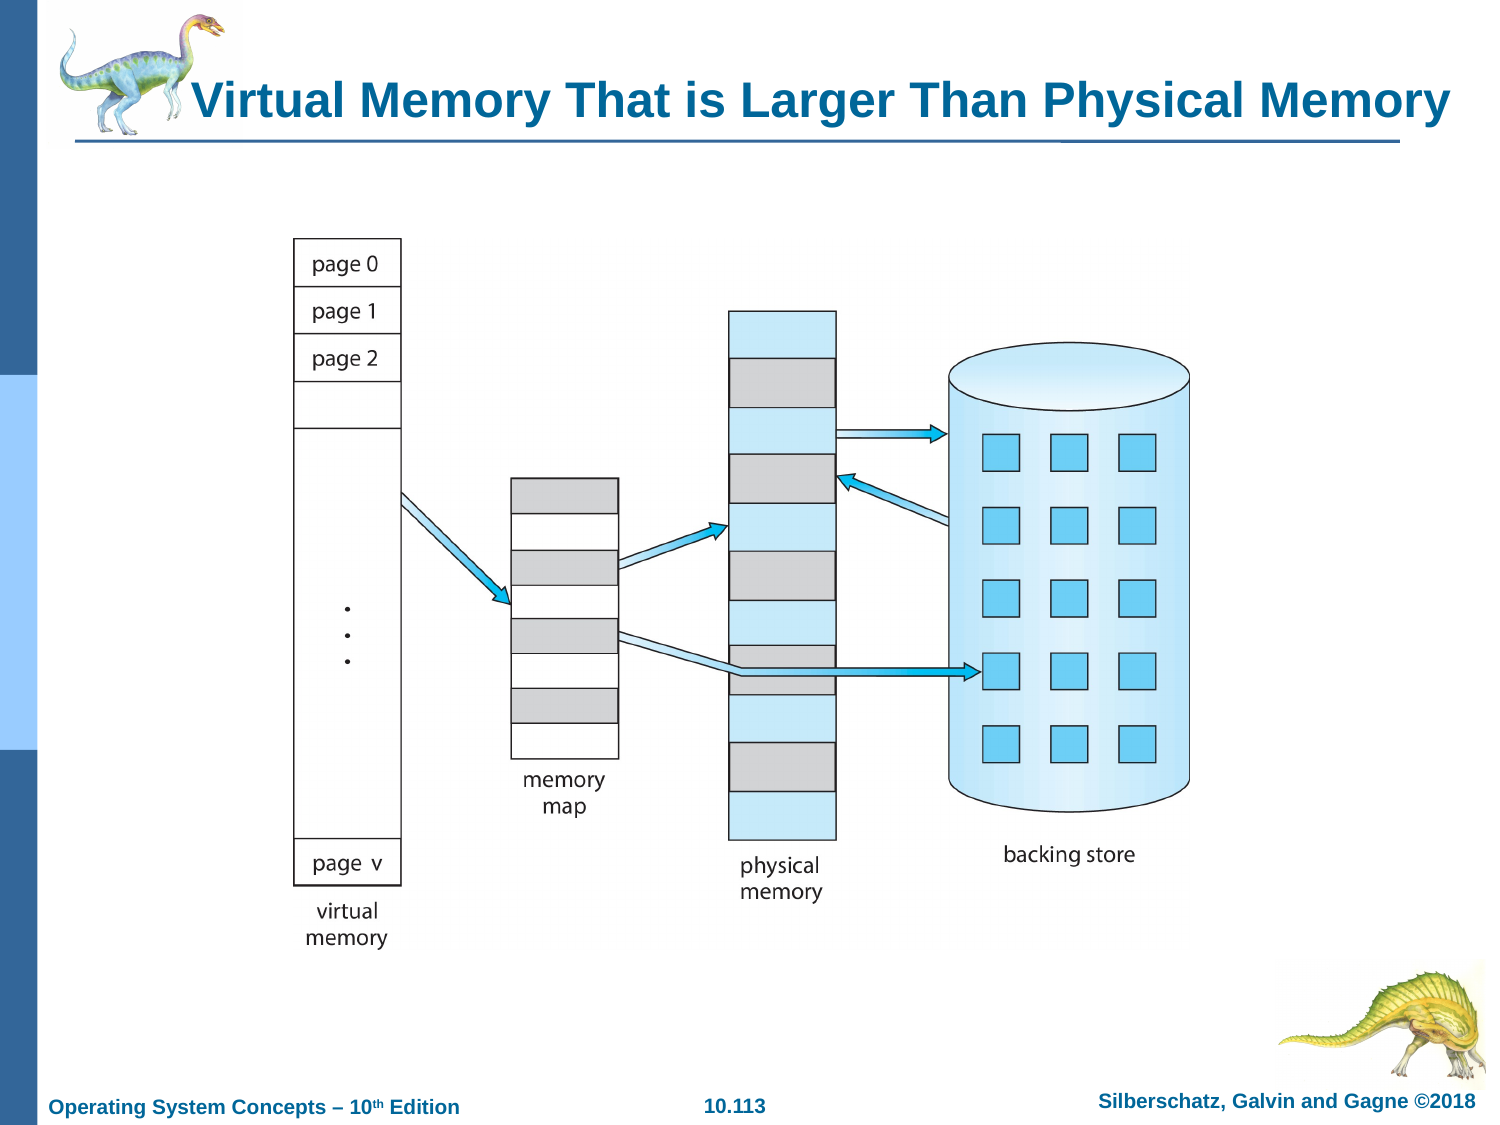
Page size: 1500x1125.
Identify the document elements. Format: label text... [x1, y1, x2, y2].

picture [293, 238, 1190, 950]
picture [1275, 959, 1486, 1090]
picture [46, 0, 243, 149]
title Virtual Memory That is Larger Than Physical Memory [158, 35, 1484, 136]
